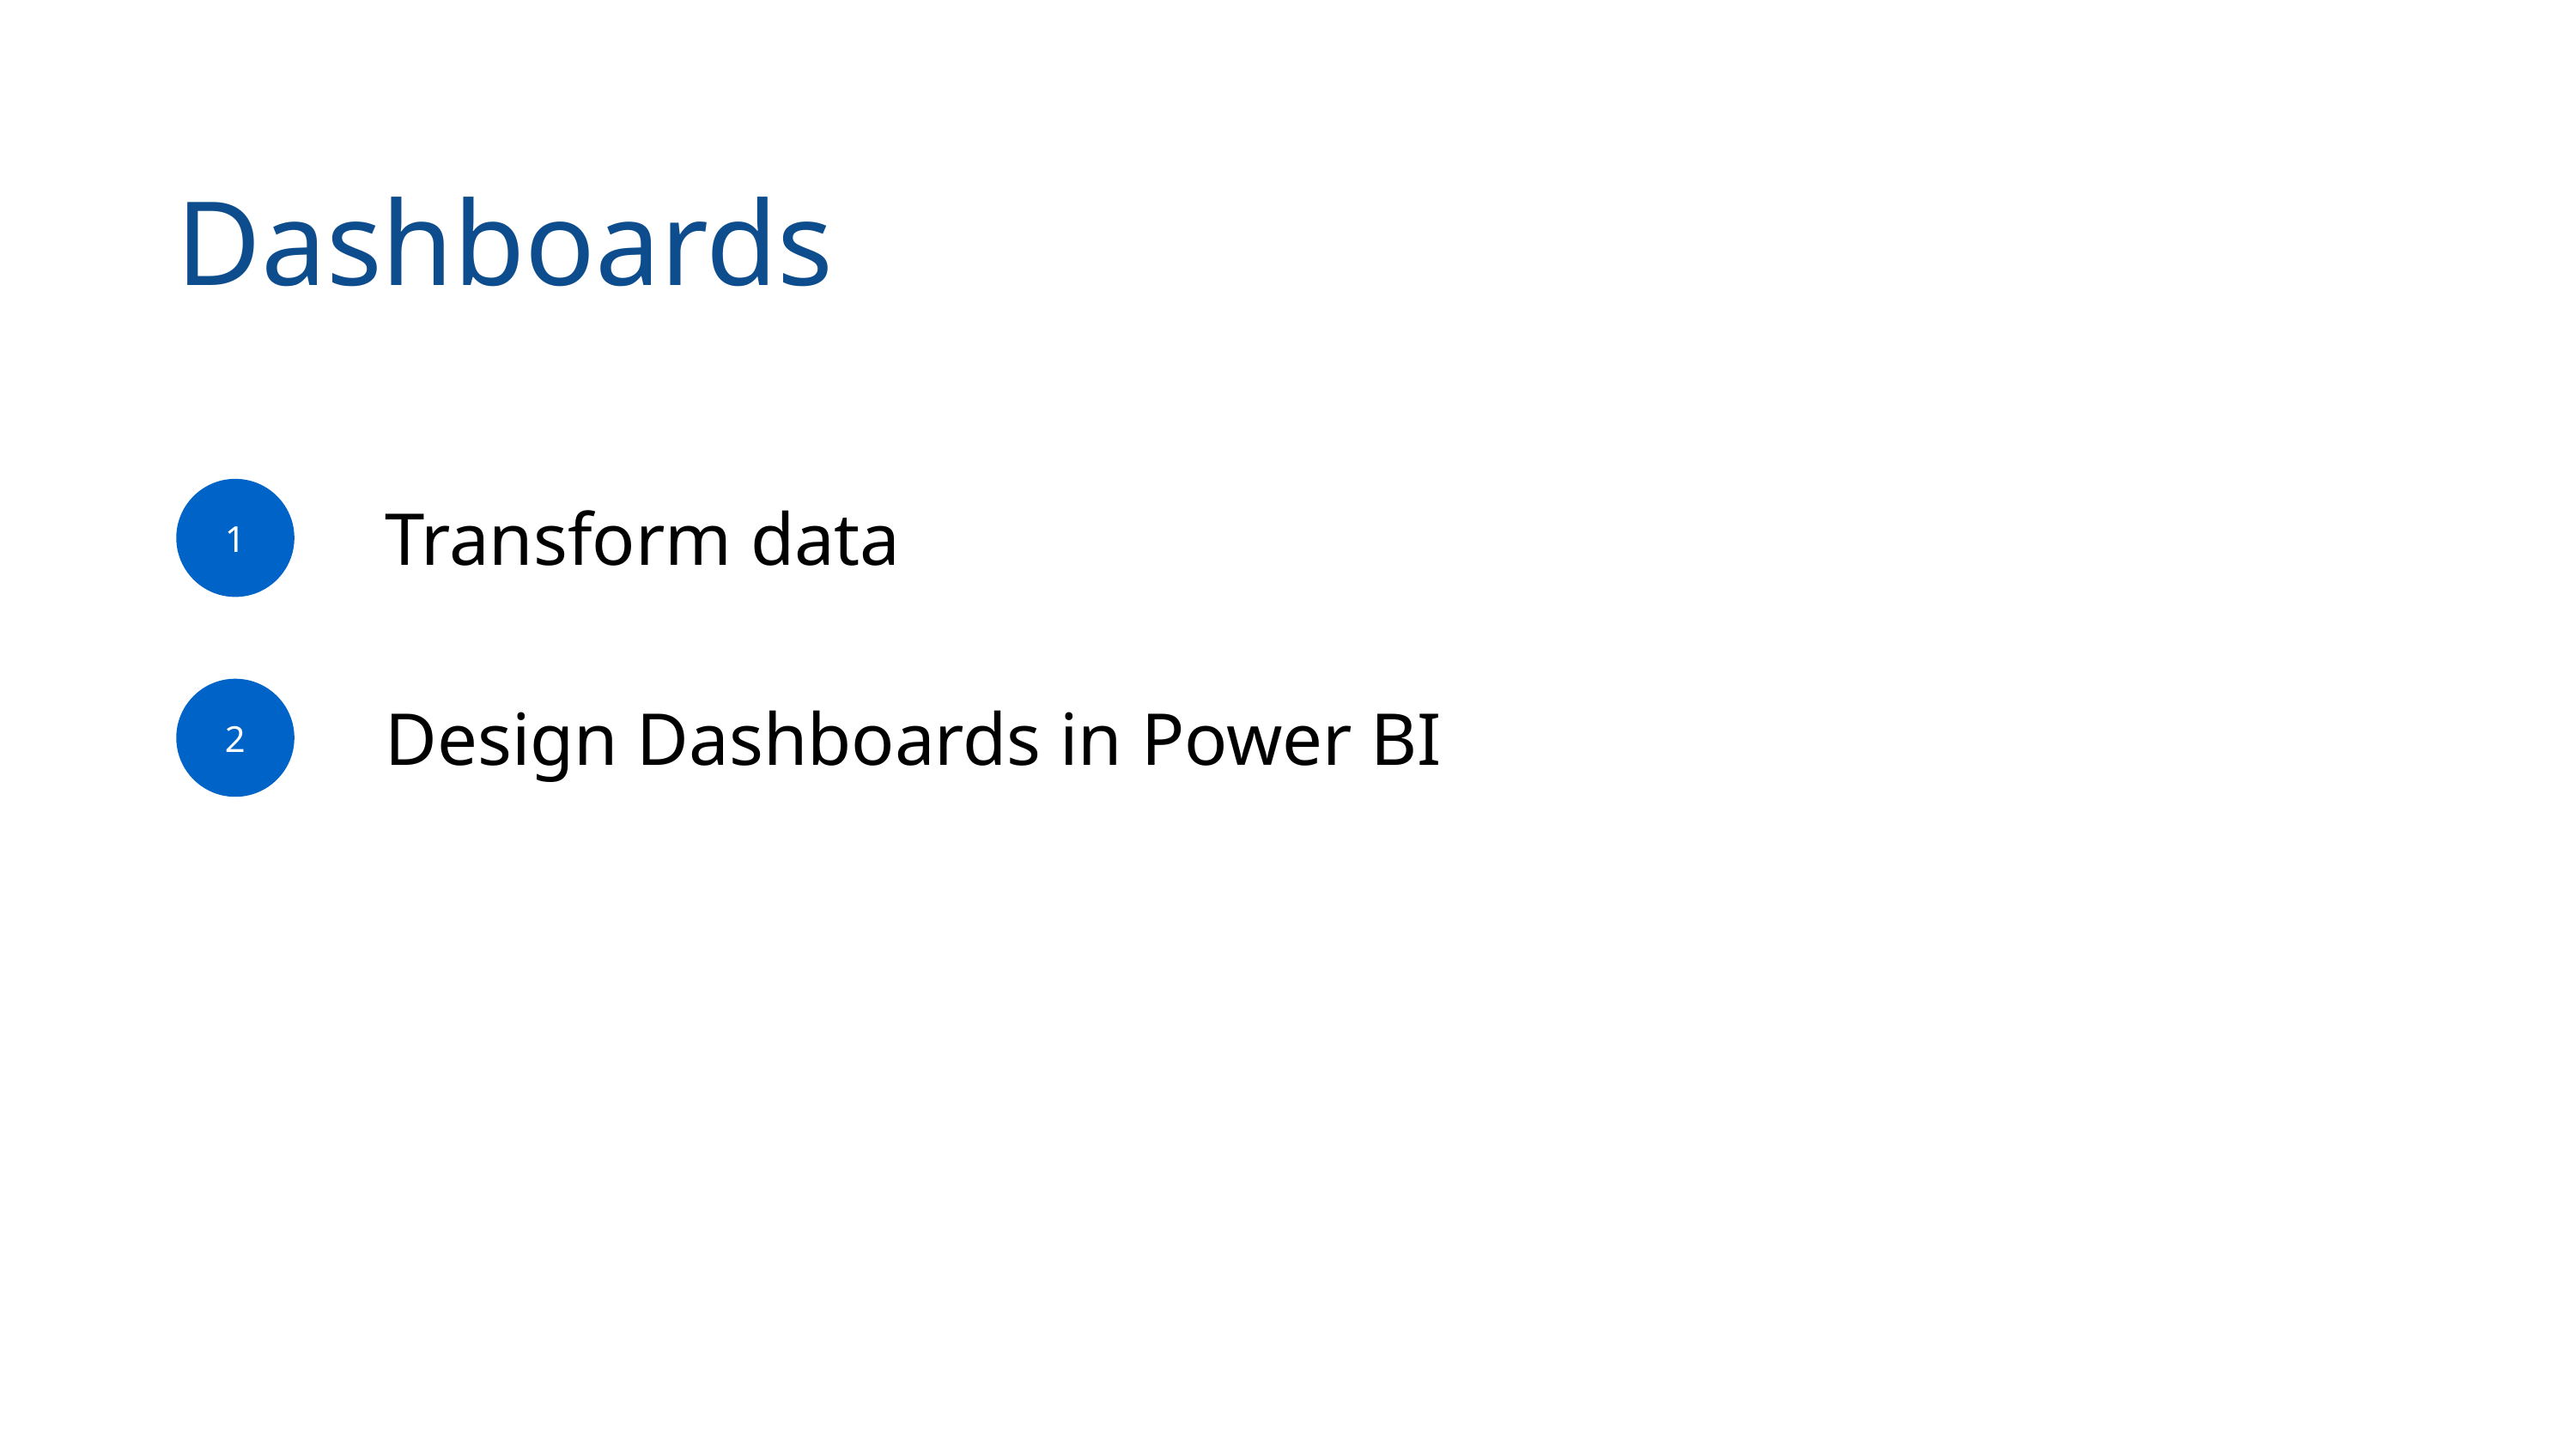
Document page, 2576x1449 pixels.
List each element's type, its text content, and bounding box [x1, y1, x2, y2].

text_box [176, 678, 295, 797]
text_box Transform data [385, 479, 1630, 580]
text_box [176, 478, 295, 597]
text_box Dashboards [176, 145, 2292, 309]
text_box Design Dashboards in Power BI [385, 679, 1914, 779]
